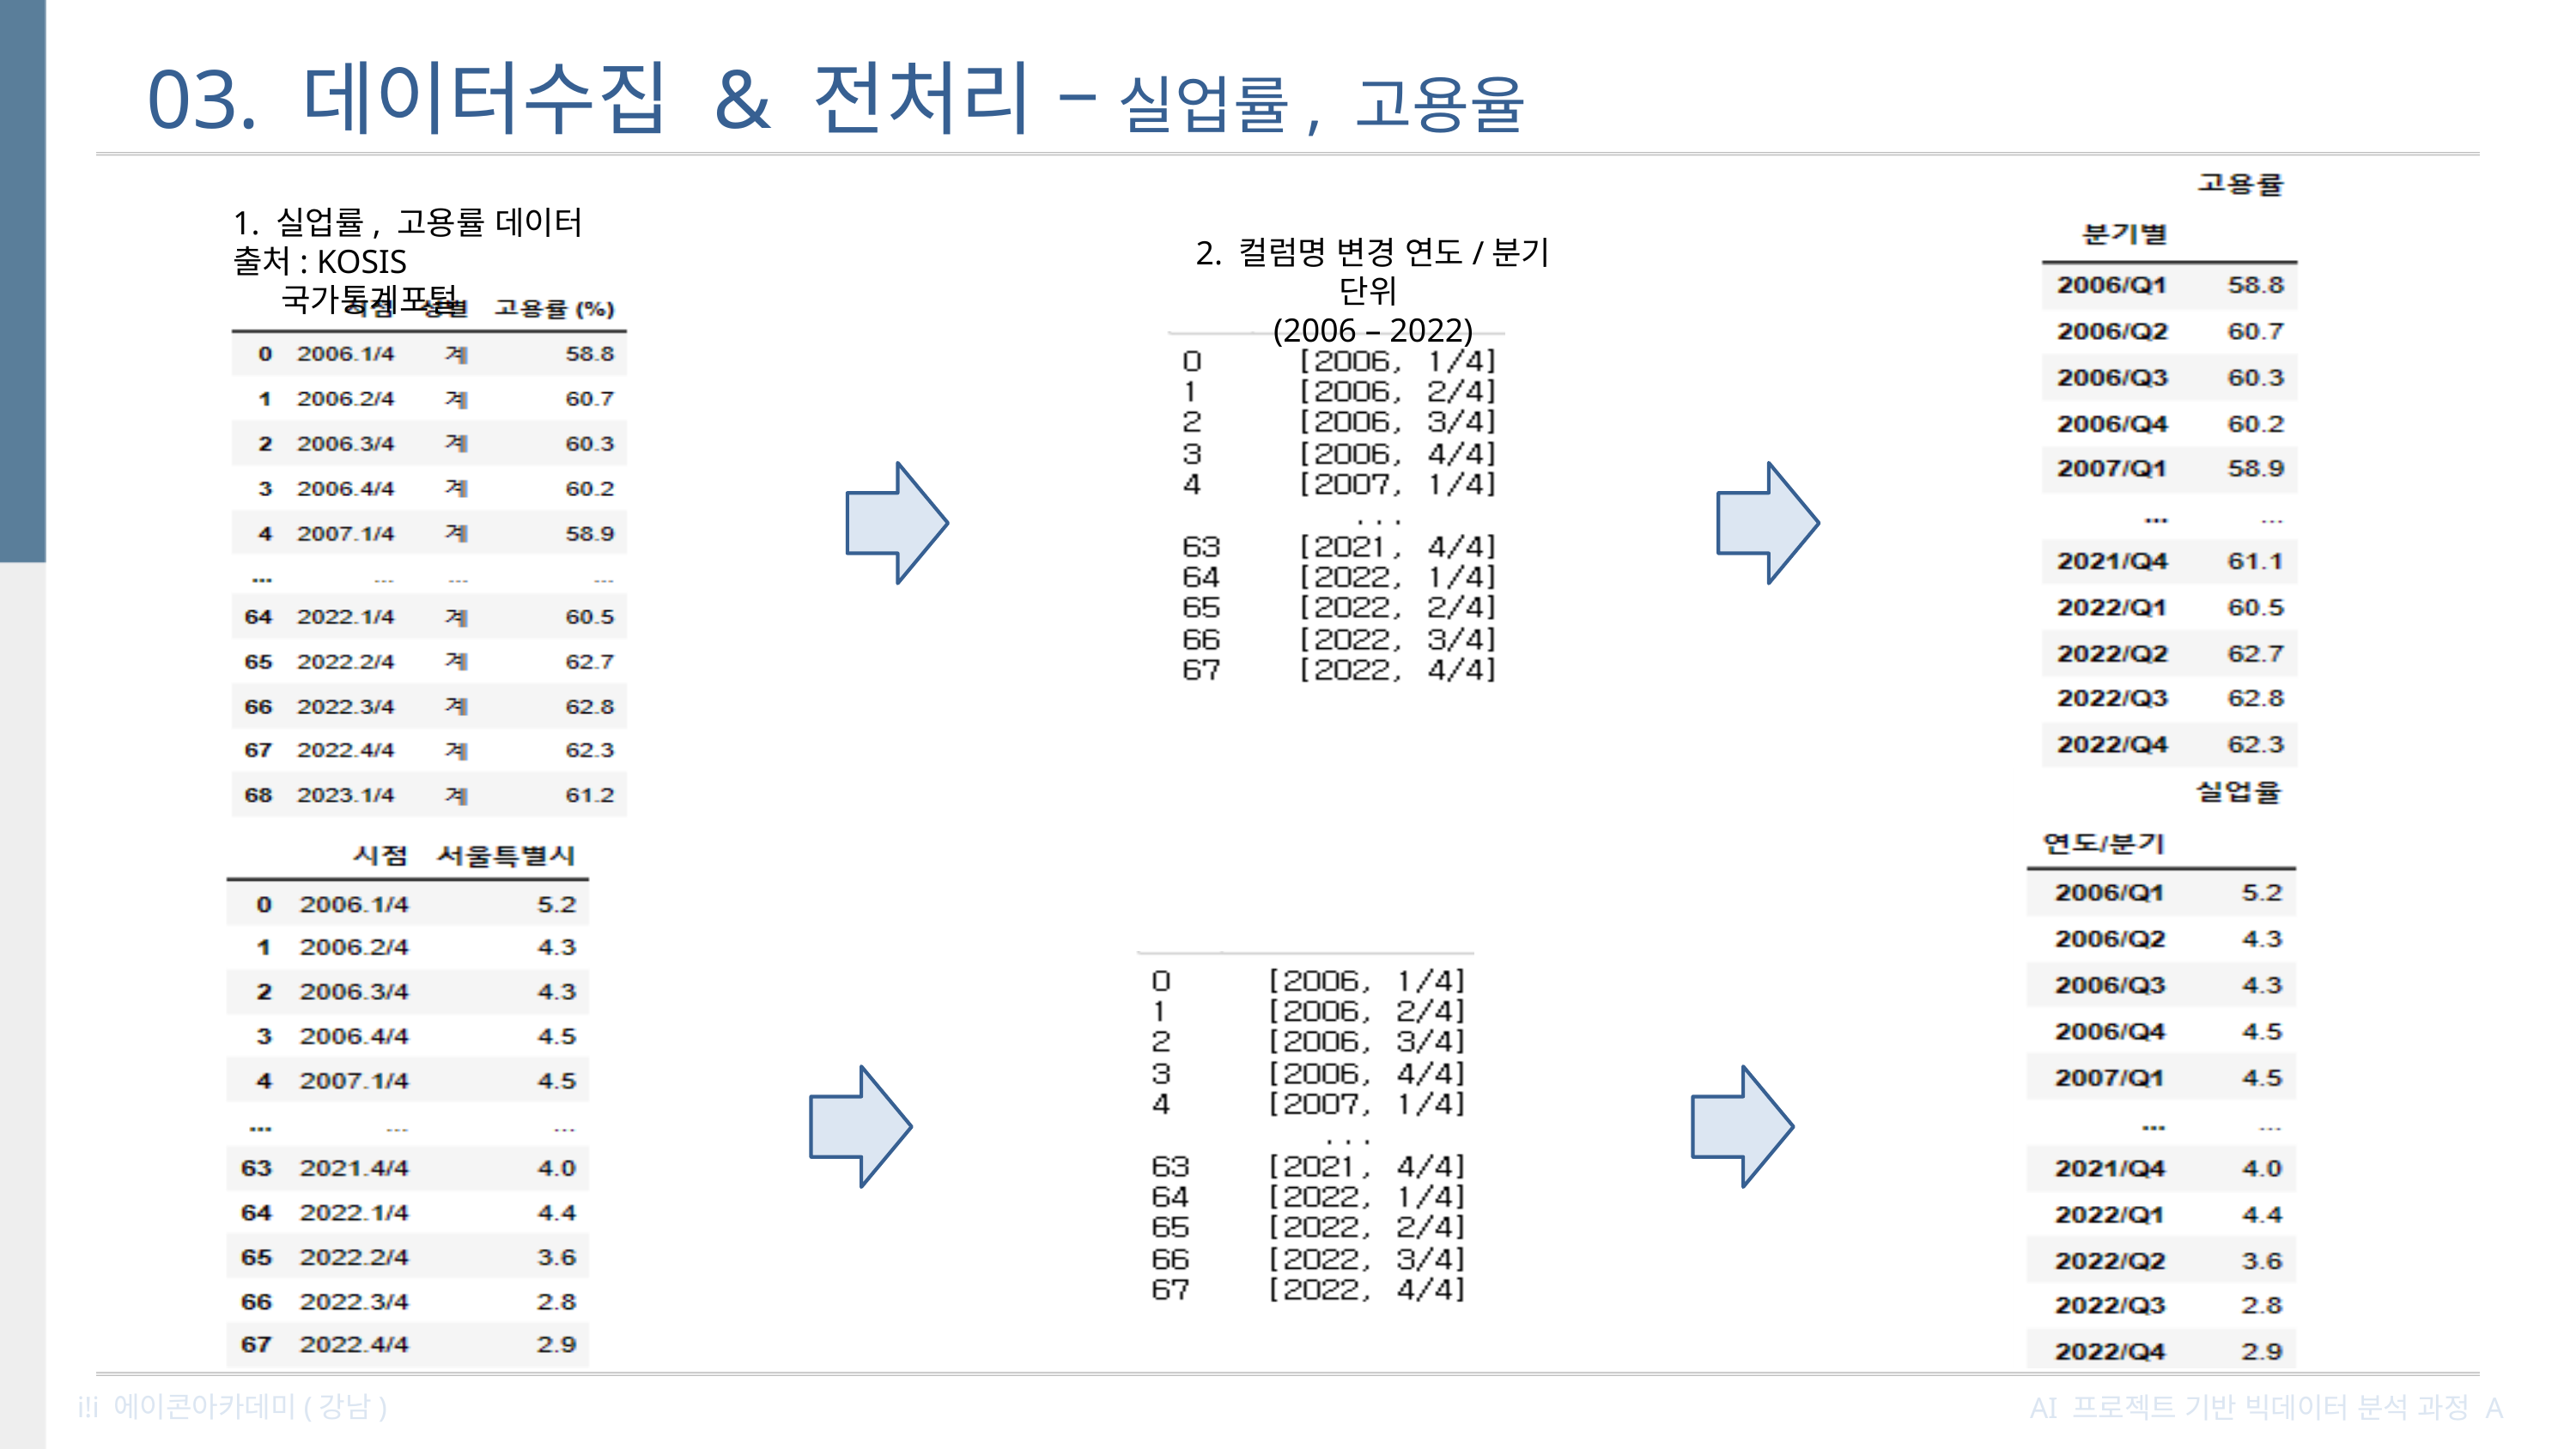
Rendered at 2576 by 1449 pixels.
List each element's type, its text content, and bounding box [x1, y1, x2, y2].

picture [96, 161, 2480, 1380]
picture [1130, 951, 1474, 1308]
picture [1161, 331, 1505, 688]
picture [96, 149, 2480, 160]
text_box 03. 데이터수집 & 전처리 – 실업률, 고용율 [133, 41, 2002, 151]
picture [210, 286, 635, 820]
text_box [1716, 461, 1821, 585]
text_box [809, 1064, 914, 1189]
text_box 1. 실업률, 고용률 데이터 출처: KOSIS 국가통계포털 [210, 191, 613, 285]
text_box [1691, 1064, 1795, 1189]
text_box 2. 컬럼명 변경 연도/분기 단위 (2006 – 2022) [1157, 221, 1590, 361]
picture [0, 0, 46, 1449]
text_box [845, 461, 950, 585]
